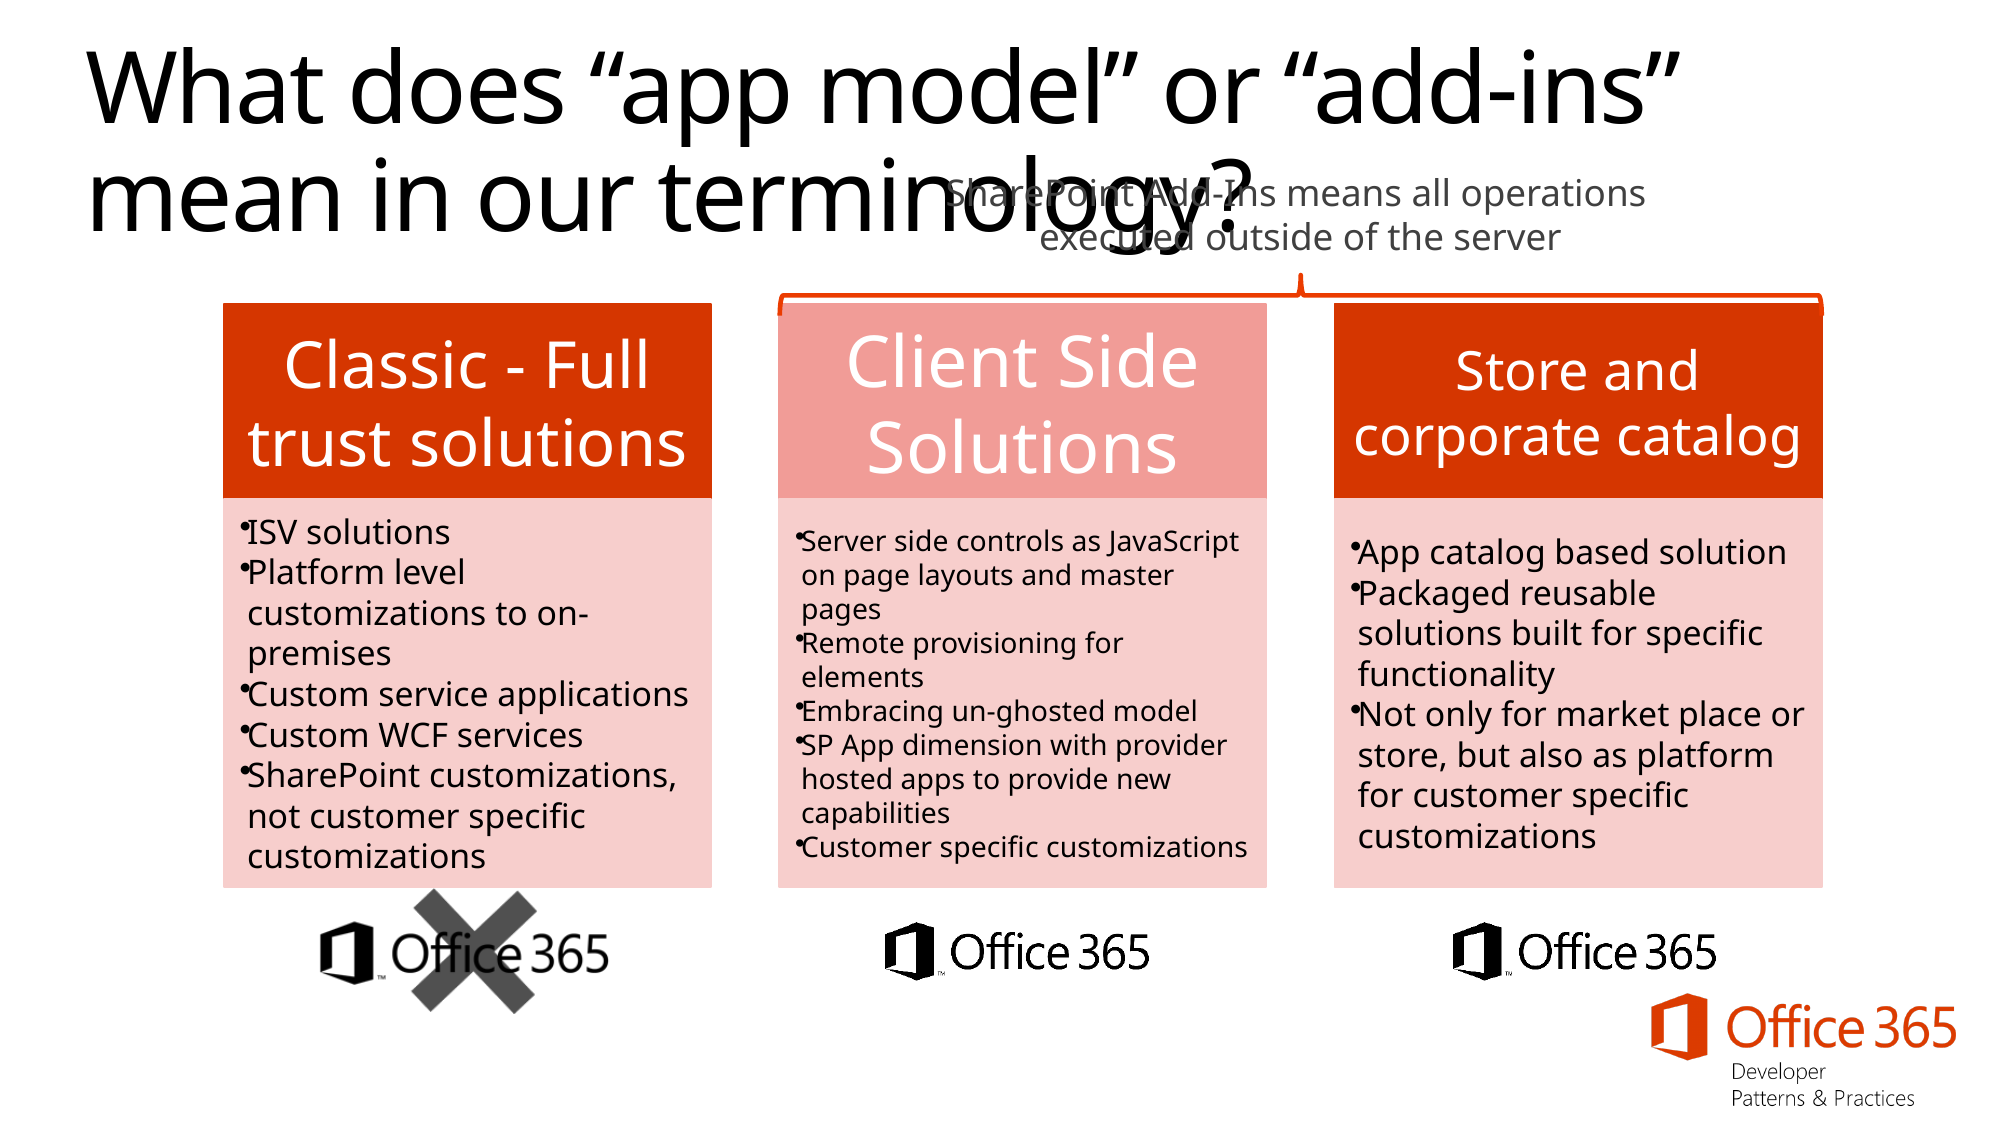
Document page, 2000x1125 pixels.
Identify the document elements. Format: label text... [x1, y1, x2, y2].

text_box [223, 303, 1822, 888]
picture [1427, 897, 1983, 1124]
text_box [780, 275, 1821, 303]
title What does “app model” or “add-ins” mean in our terminology? [85, 37, 1914, 161]
picture [860, 897, 1172, 1006]
picture [293, 888, 634, 1015]
text_box SharePoint Add-Ins means all operations executed outside of the server [924, 162, 1677, 266]
